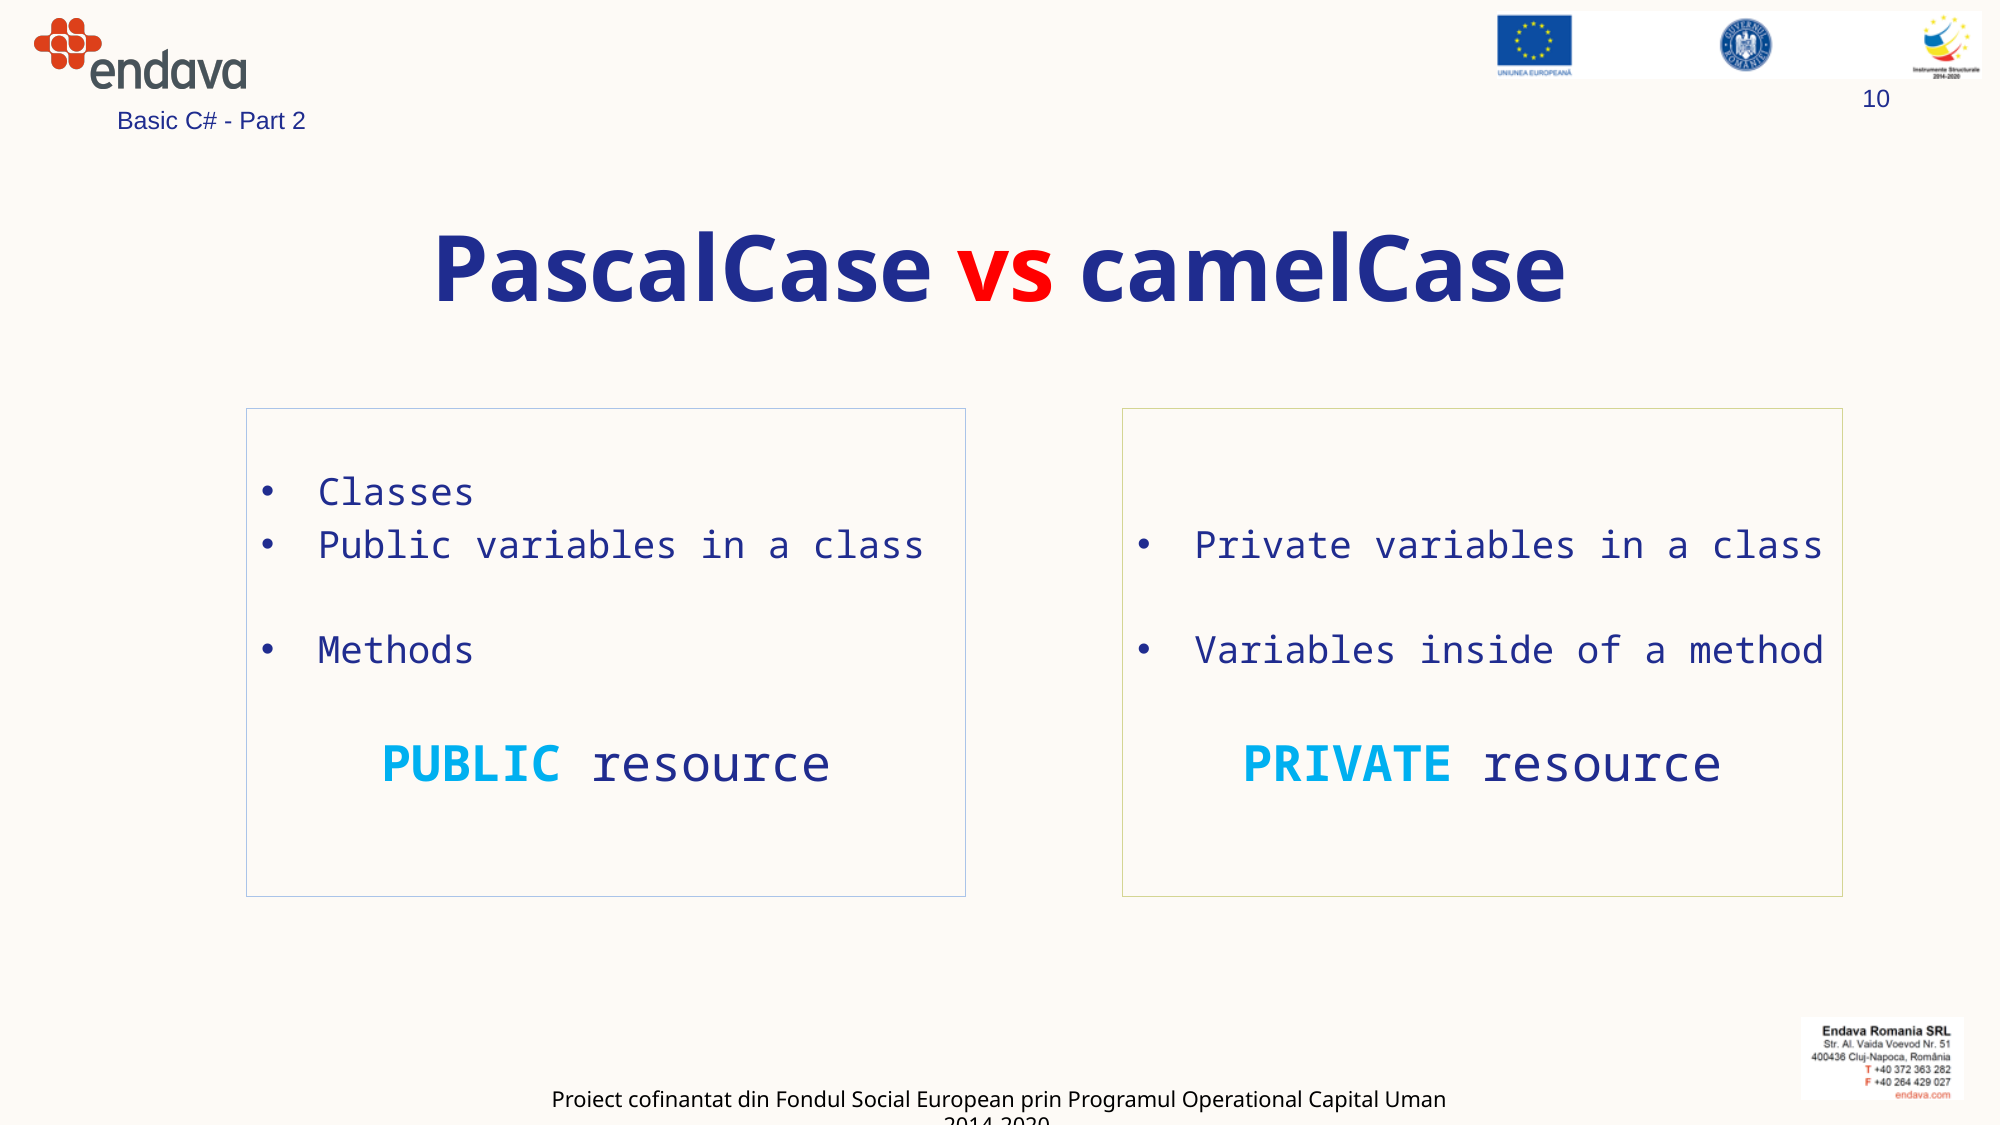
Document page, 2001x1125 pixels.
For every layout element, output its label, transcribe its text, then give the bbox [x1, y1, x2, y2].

text_box [1458, 619, 1489, 725]
title PascalCase vs camelCase [124, 202, 1875, 329]
text_box Proiect cofinantat din Fondul Social European prin Programul Operational Capital Uman 2014-2020 [519, 1078, 1481, 1125]
list Classes Public variables in a class Methods PUBLIC resource [246, 408, 966, 897]
footer Basic C# - Part 2 [101, 97, 627, 143]
picture [1497, 11, 1982, 79]
slide_number 10 [1795, 79, 1958, 120]
list Private variables in a class Variables inside of a method PRIVATE resource [1122, 408, 1843, 897]
picture [1801, 1017, 1964, 1100]
picture [34, 18, 246, 89]
